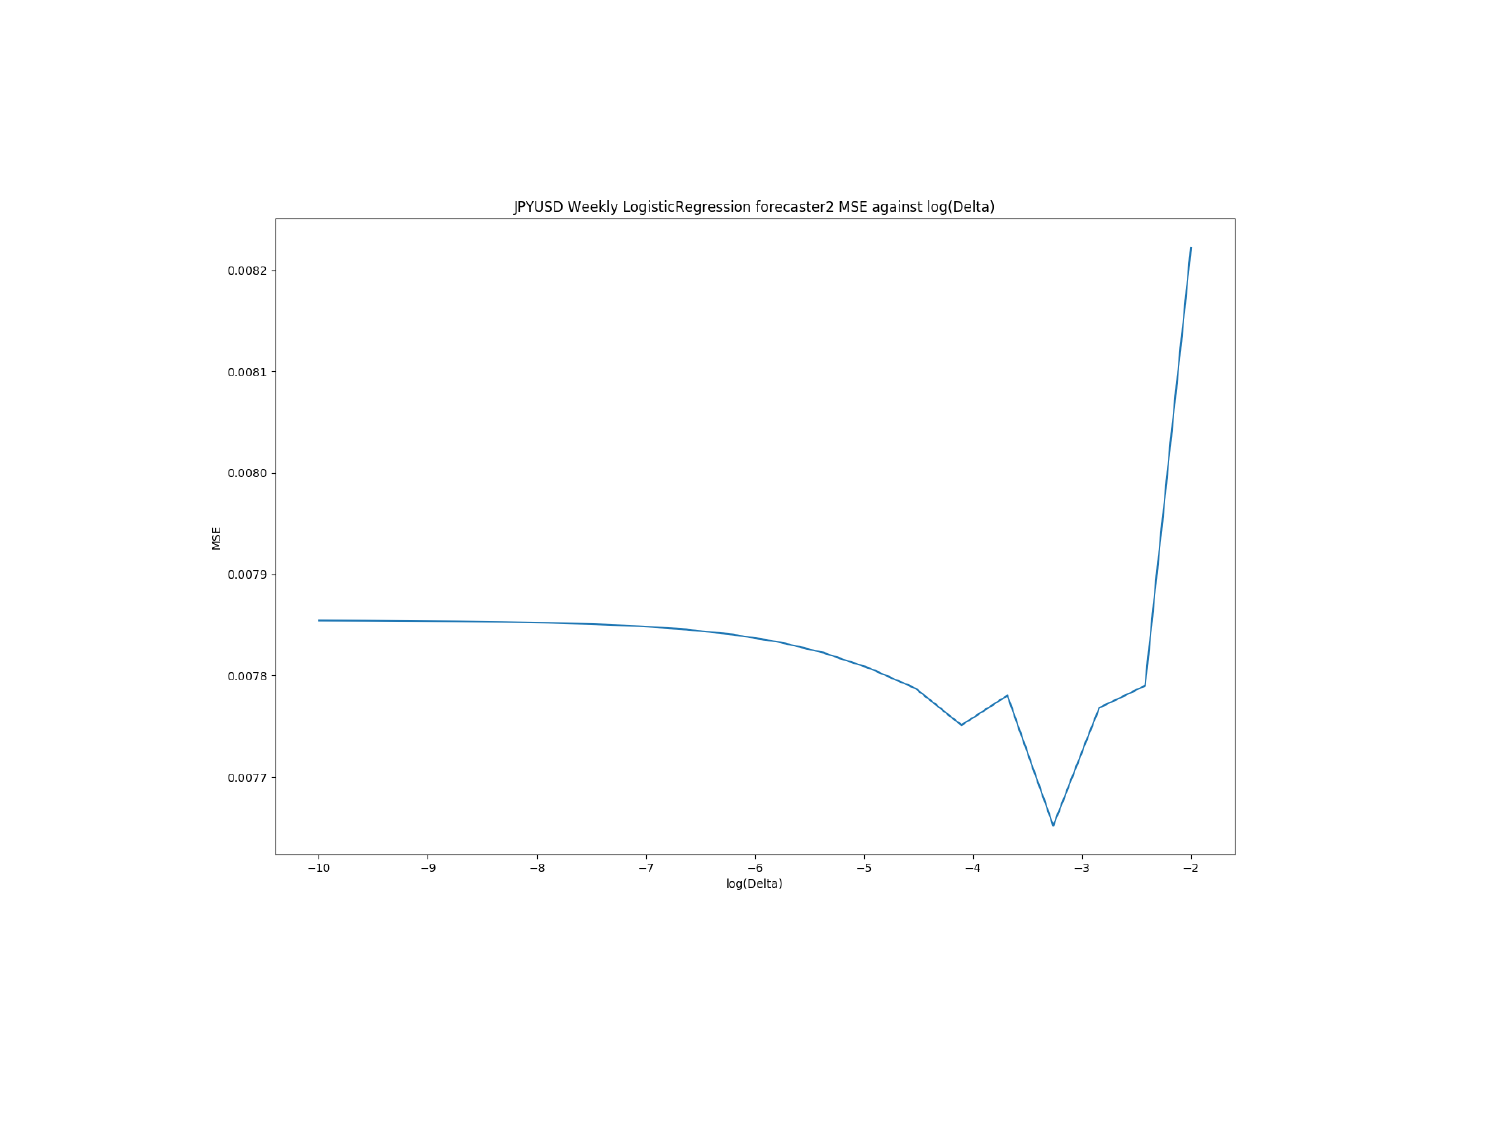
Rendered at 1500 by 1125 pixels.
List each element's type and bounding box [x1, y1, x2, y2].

picture [119, 119, 1358, 946]
